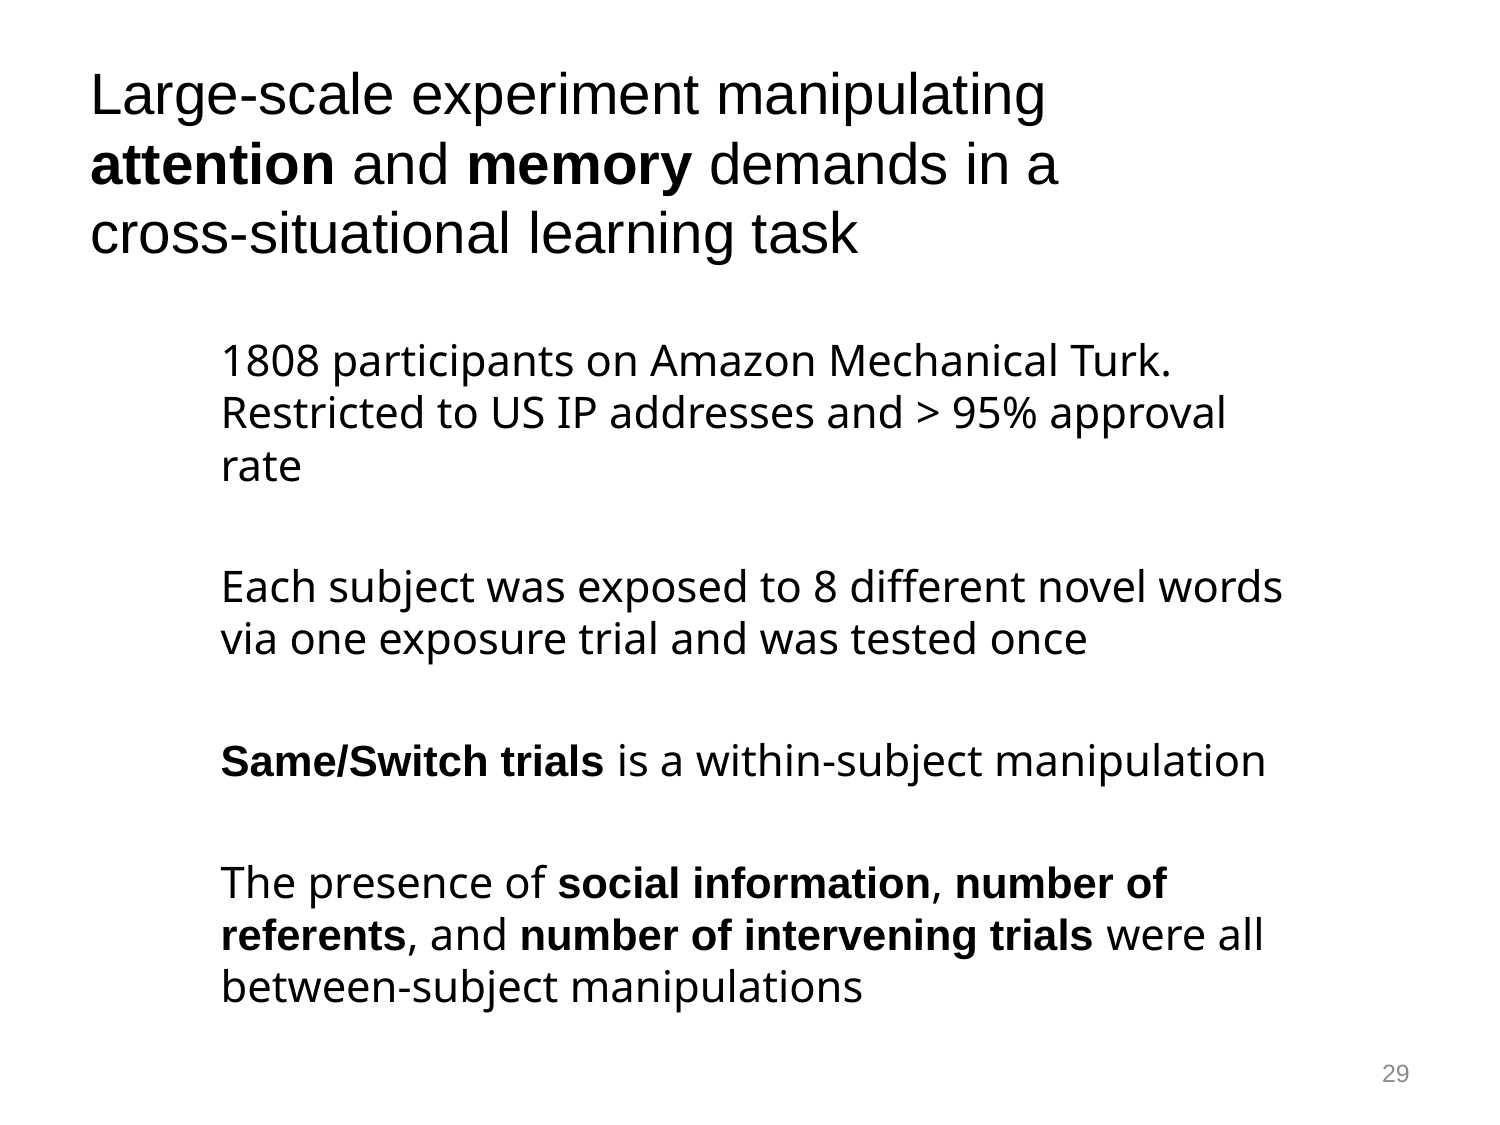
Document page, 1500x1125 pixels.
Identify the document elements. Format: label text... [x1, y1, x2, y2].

list 1808 participants on Amazon Mechanical Turk. Restricted to US IP addresses and > 95% approval rate Each subject was exposed to 8 different novel words via one exposure trial and was tested once Same/Switch trials is a within-subject manipulation The presence of social information, number of referents, and number of intervening trials were all between-subject manipulations [205, 325, 1311, 1022]
title Large-scale experiment manipulating attention and memory demands in a cross-situational learning task [75, 66, 1224, 255]
slide_number 29 [1074, 1042, 1425, 1103]
